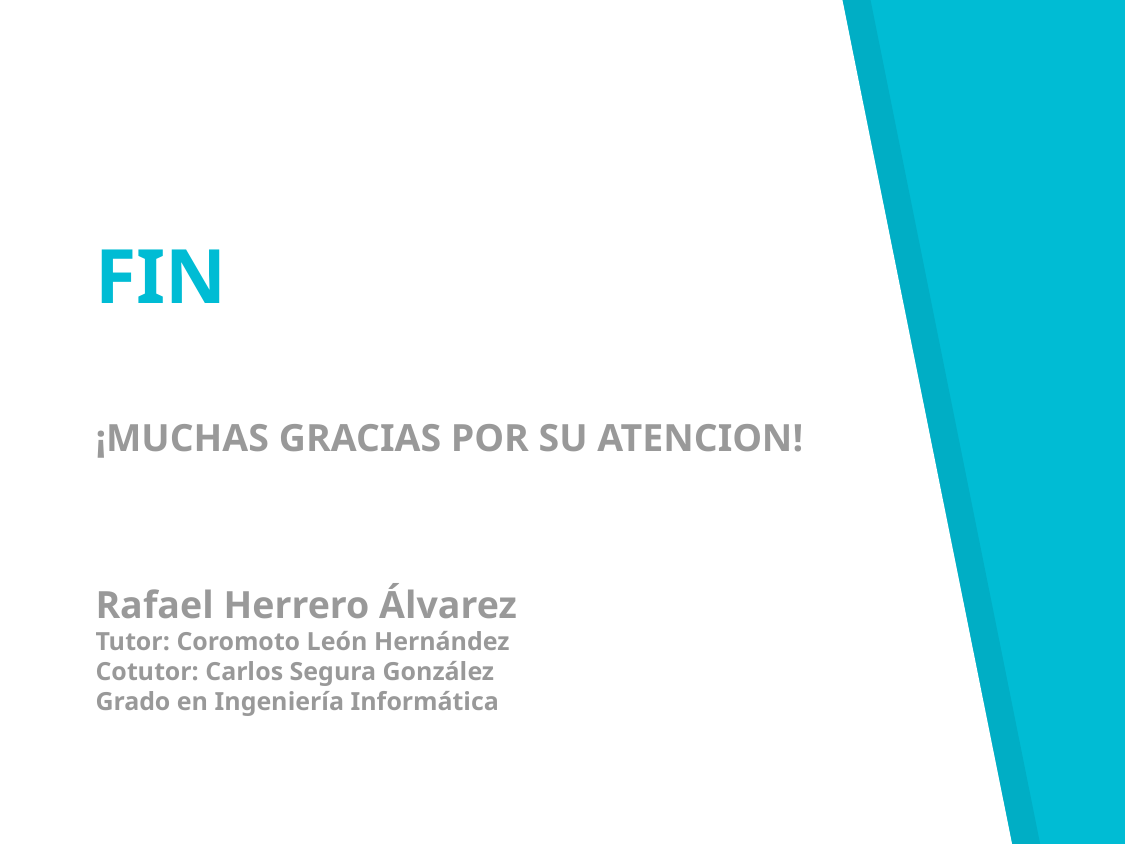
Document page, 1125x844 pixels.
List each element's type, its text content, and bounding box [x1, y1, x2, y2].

text_box Rafael Herrero Álvarez Tutor: Coromoto León Hernández Cotutor: Carlos Segura González Grado en Ingeniería Informática [84, 567, 576, 727]
text_box ¡MUCHAS GRACIAS POR SU ATENCION! [84, 390, 915, 471]
text_box FIN [84, 186, 642, 330]
